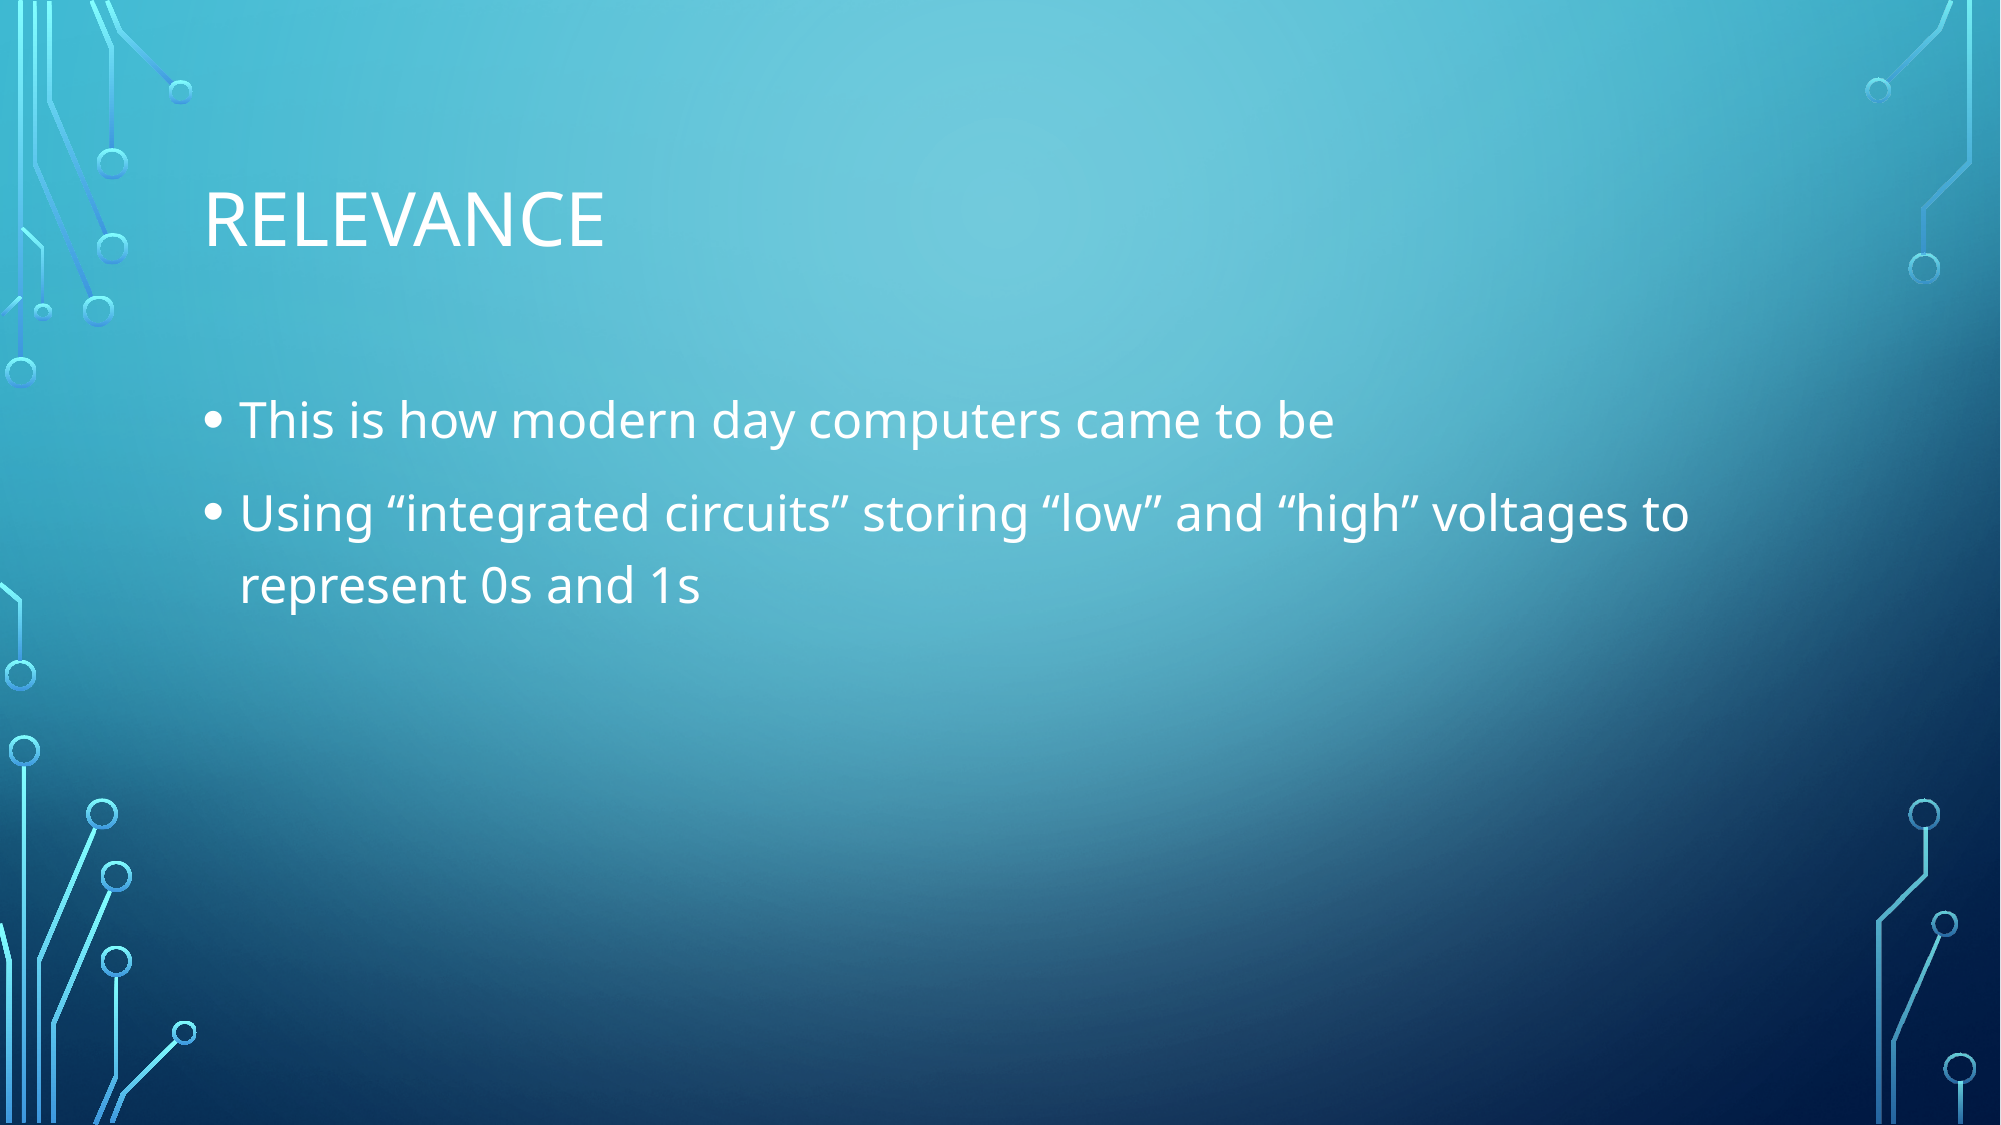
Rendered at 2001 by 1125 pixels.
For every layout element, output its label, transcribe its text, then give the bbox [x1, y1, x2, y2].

title Relevance [187, 101, 1813, 344]
list This is how modern day computers came to be Using “integrated circuits” storing “low” and “high” voltages to represent 0s and 1s [187, 369, 1813, 950]
